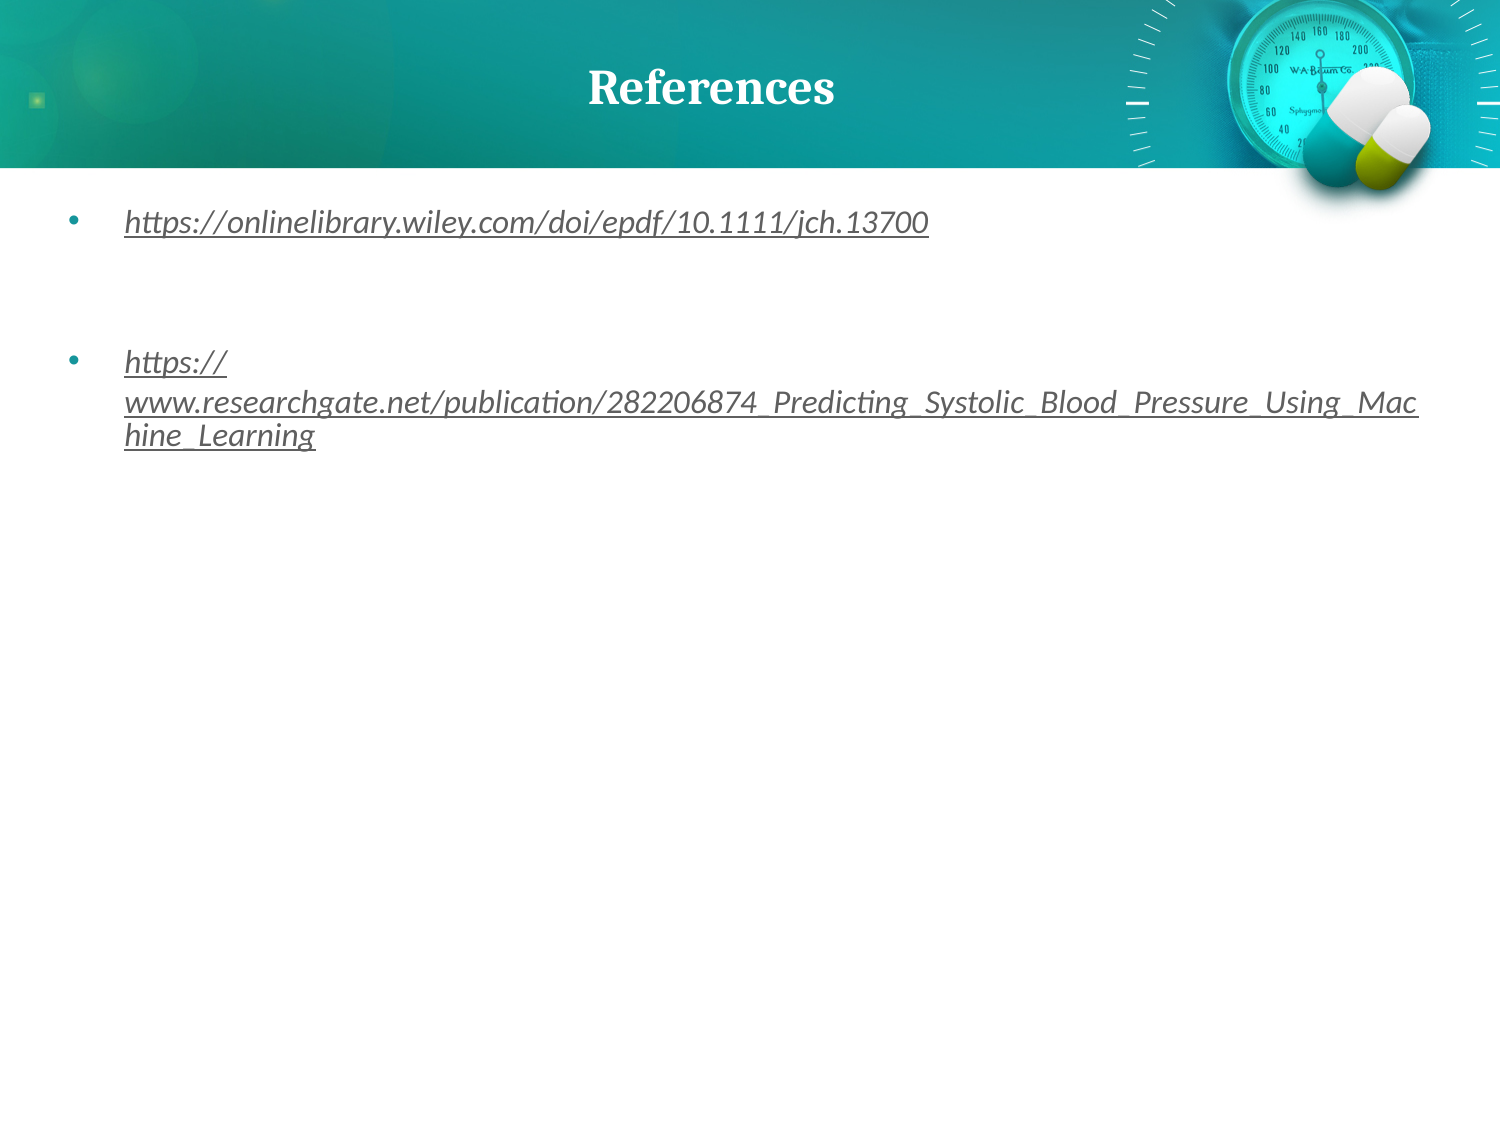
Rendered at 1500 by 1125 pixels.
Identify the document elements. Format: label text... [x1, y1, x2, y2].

title References [118, 19, 1306, 150]
list https://onlinelibrary.wiley.com/doi/epdf/10.1111/jch.13700 https://www.researchgate.net/publication/282206874_Predicting_Systolic_Blood_Pressure_Using_Machine_Learning [53, 193, 1449, 991]
picture [0, 0, 1500, 1125]
